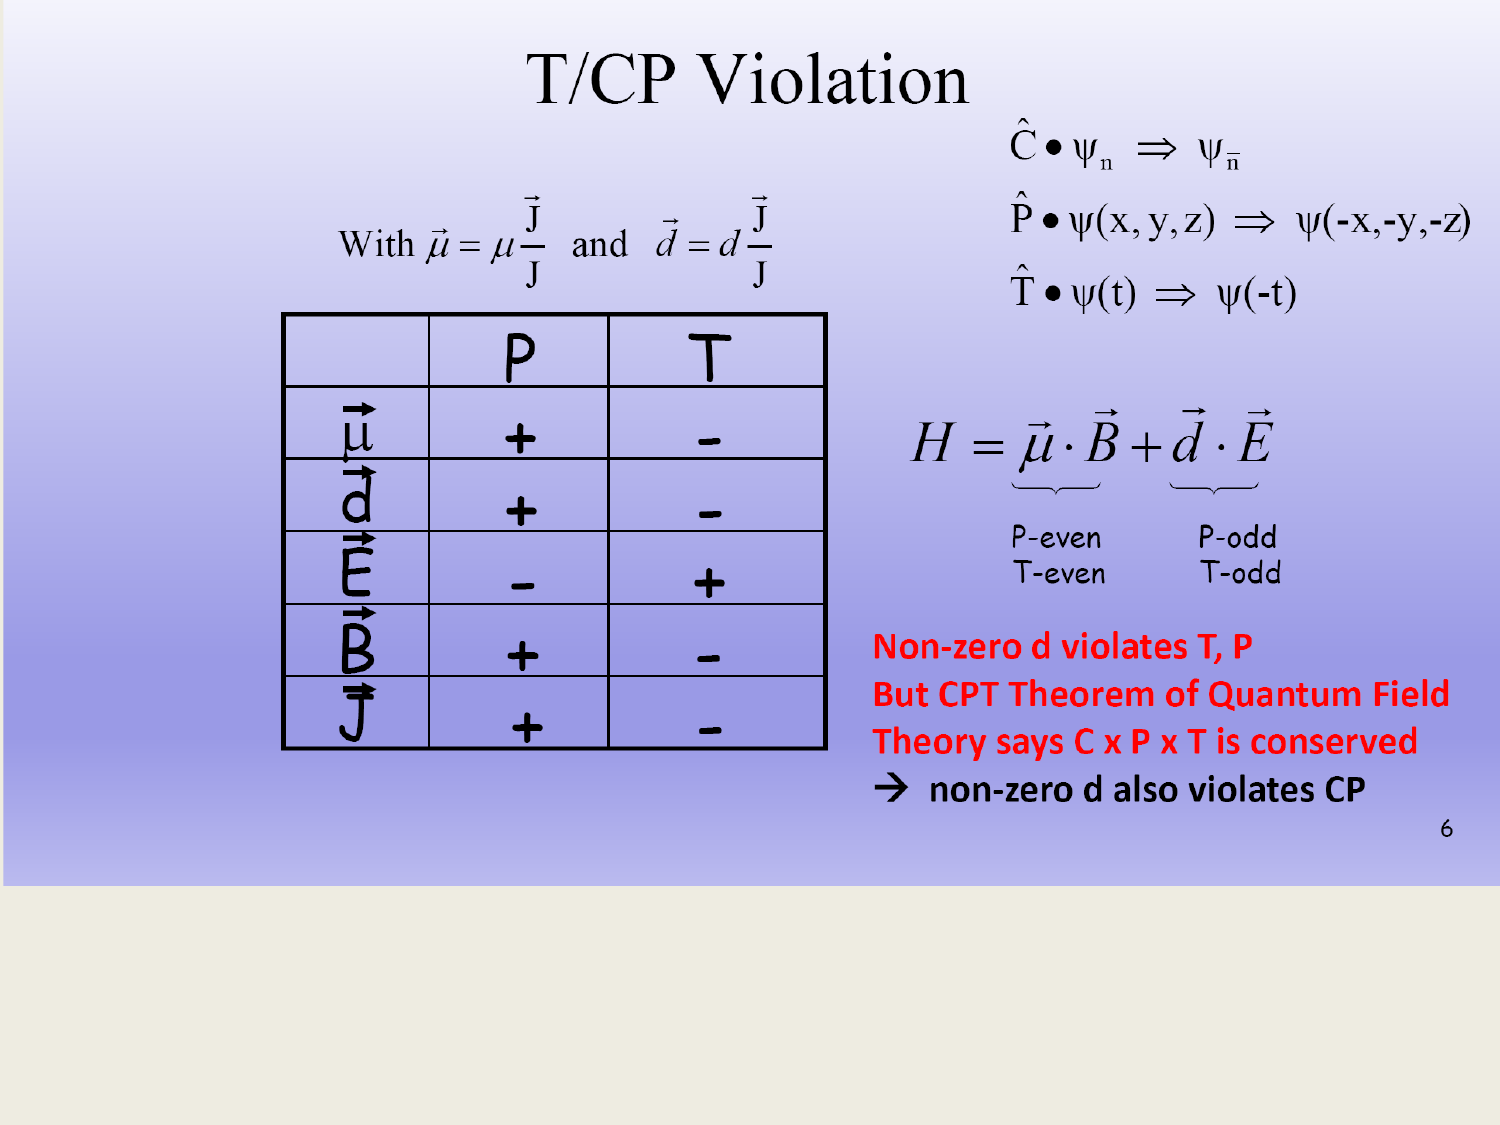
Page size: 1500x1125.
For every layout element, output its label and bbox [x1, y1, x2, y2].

picture [3, 0, 1500, 886]
